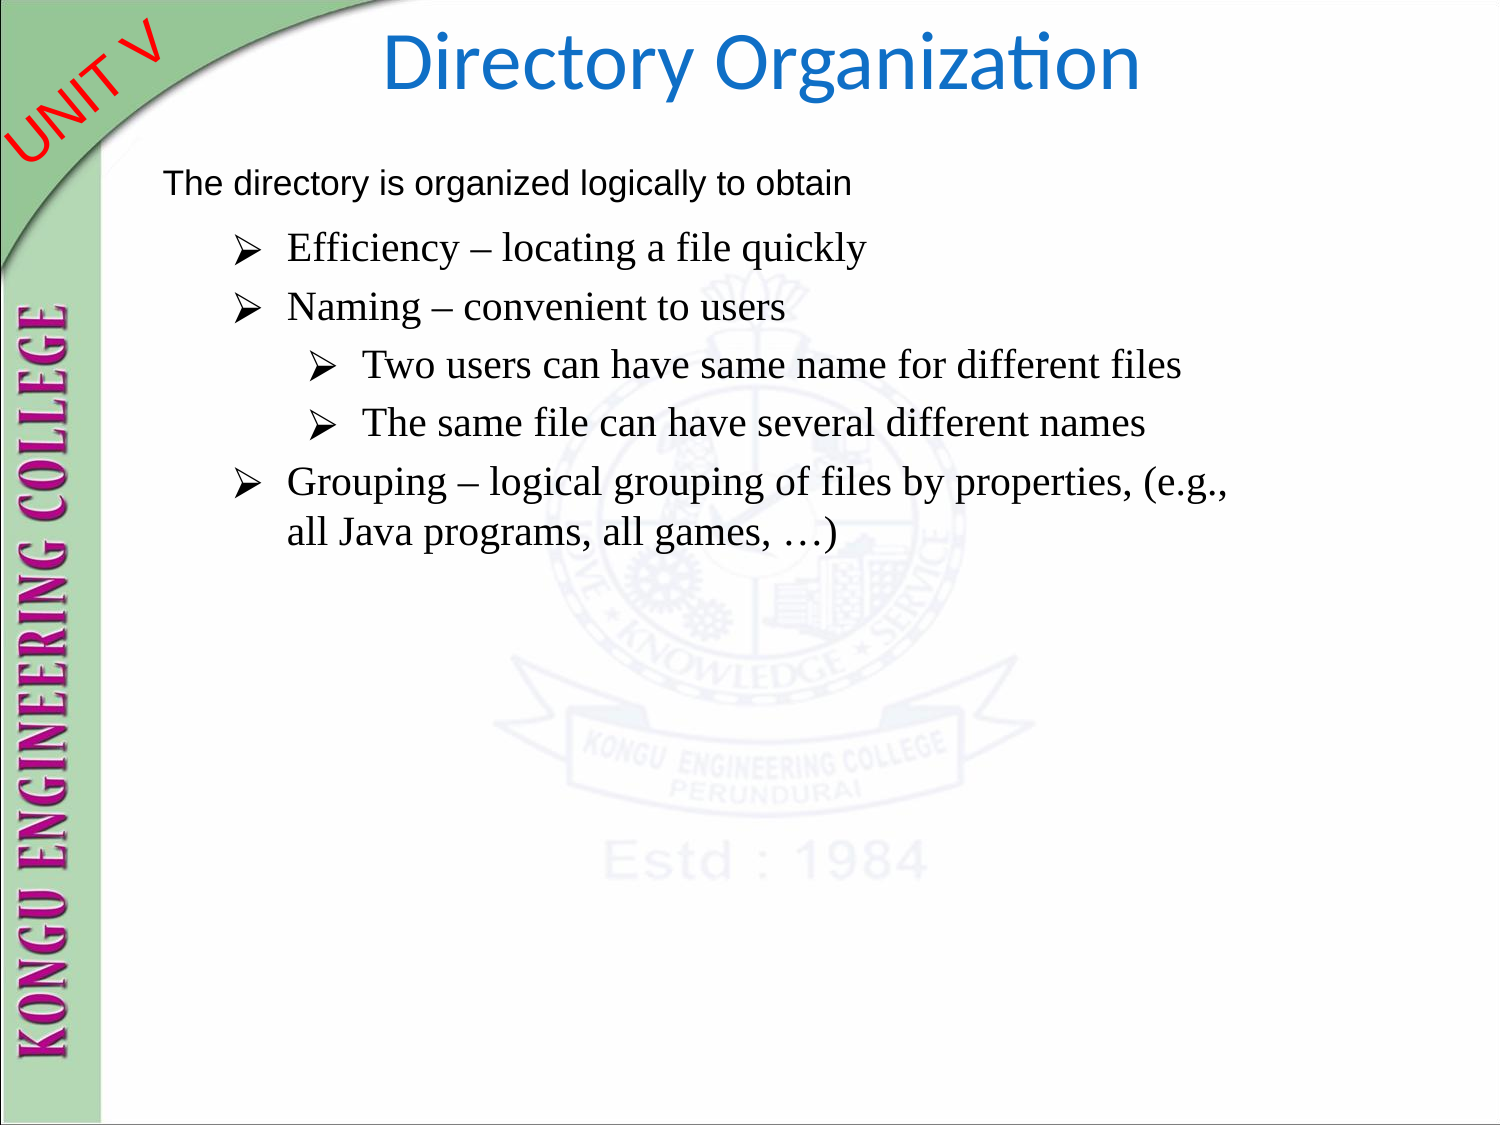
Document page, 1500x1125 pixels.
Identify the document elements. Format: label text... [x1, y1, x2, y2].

text_box The directory is organized logically to obtain [147, 153, 1327, 211]
list Efficiency – locating a file quickly Naming – convenient to users Two users can have same name for different files The same file can have several different names Grouping – logical grouping of files by properties, (e.g., all Java programs, all games, …) [196, 212, 1245, 950]
picture [0, 0, 1500, 1125]
title Directory Organization [127, 36, 1398, 107]
